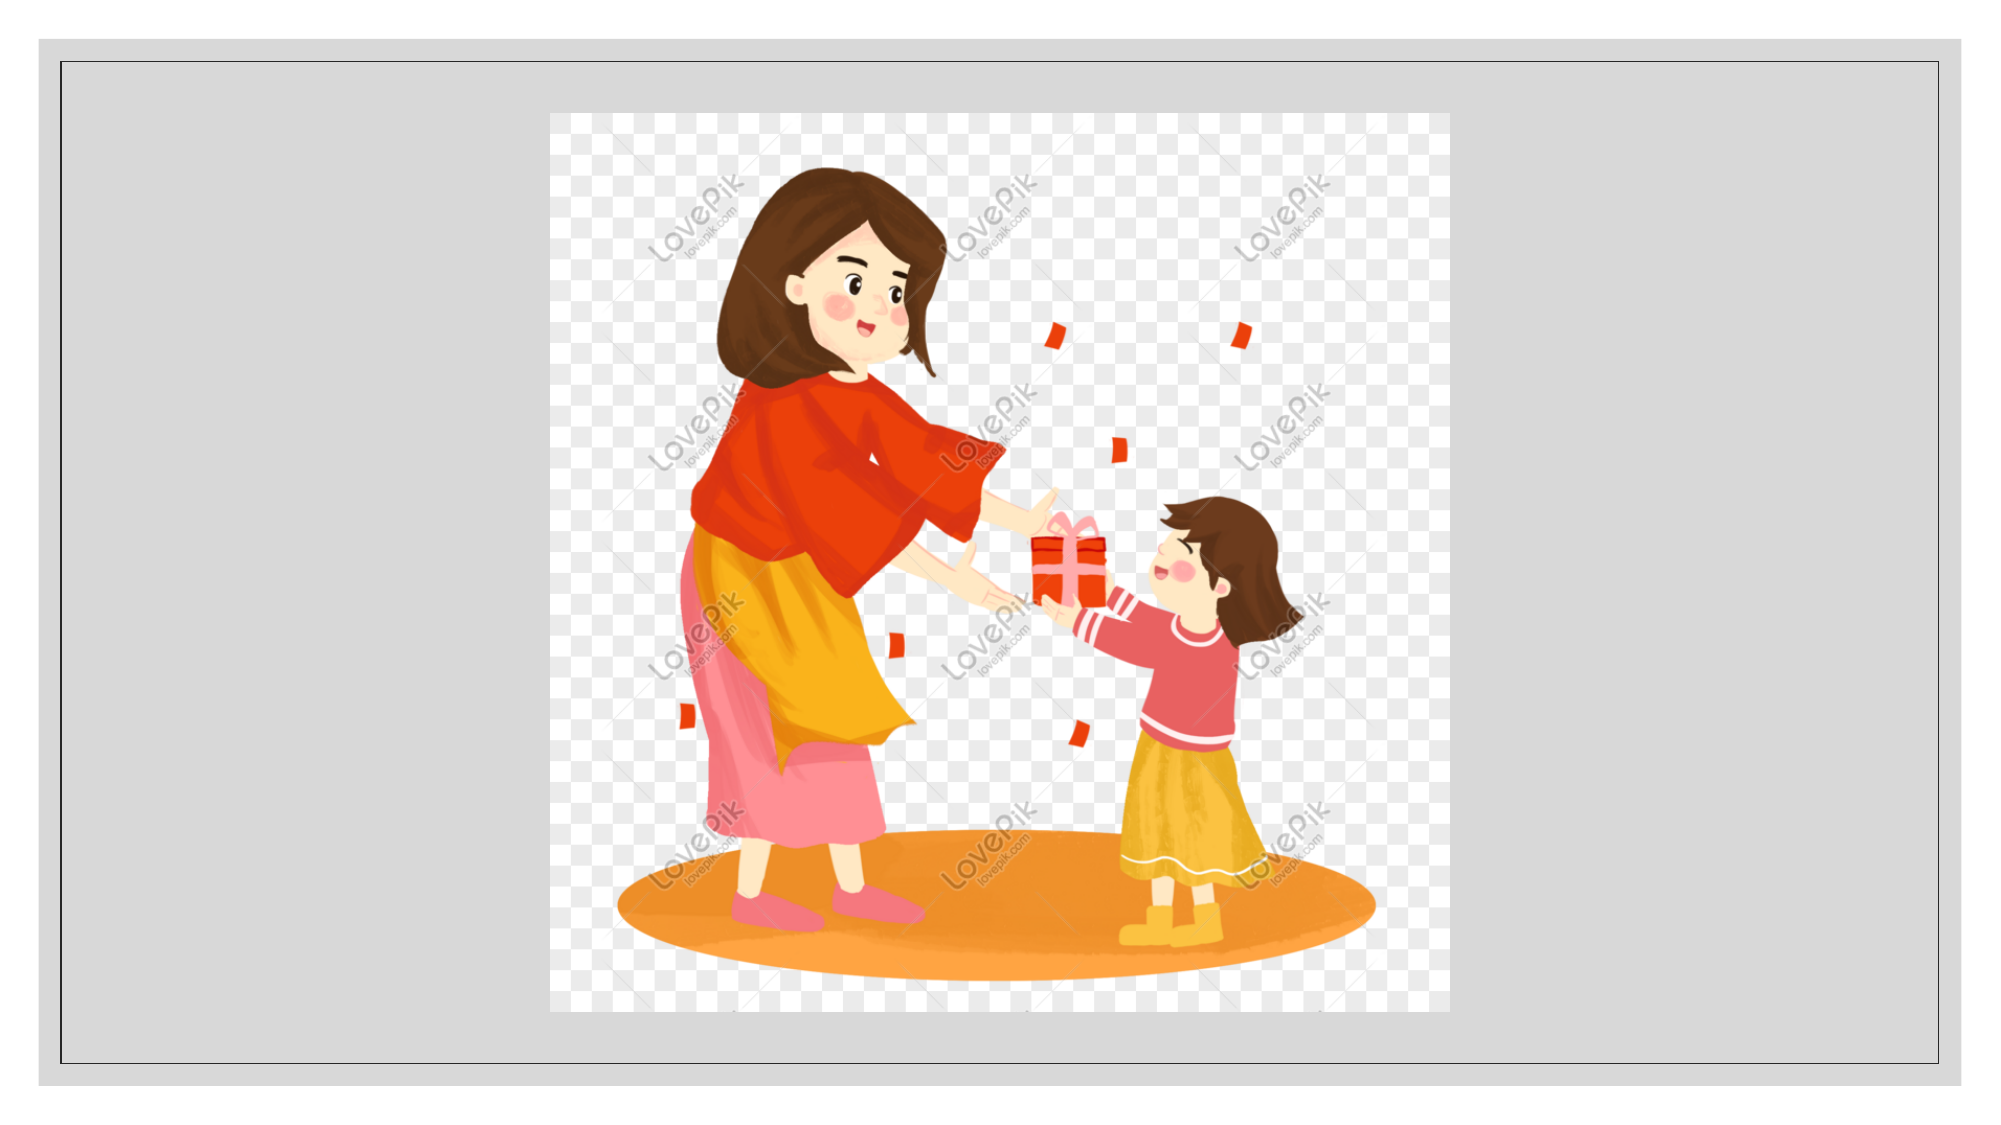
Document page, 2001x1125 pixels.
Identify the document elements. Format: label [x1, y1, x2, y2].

list [550, 113, 1450, 1012]
